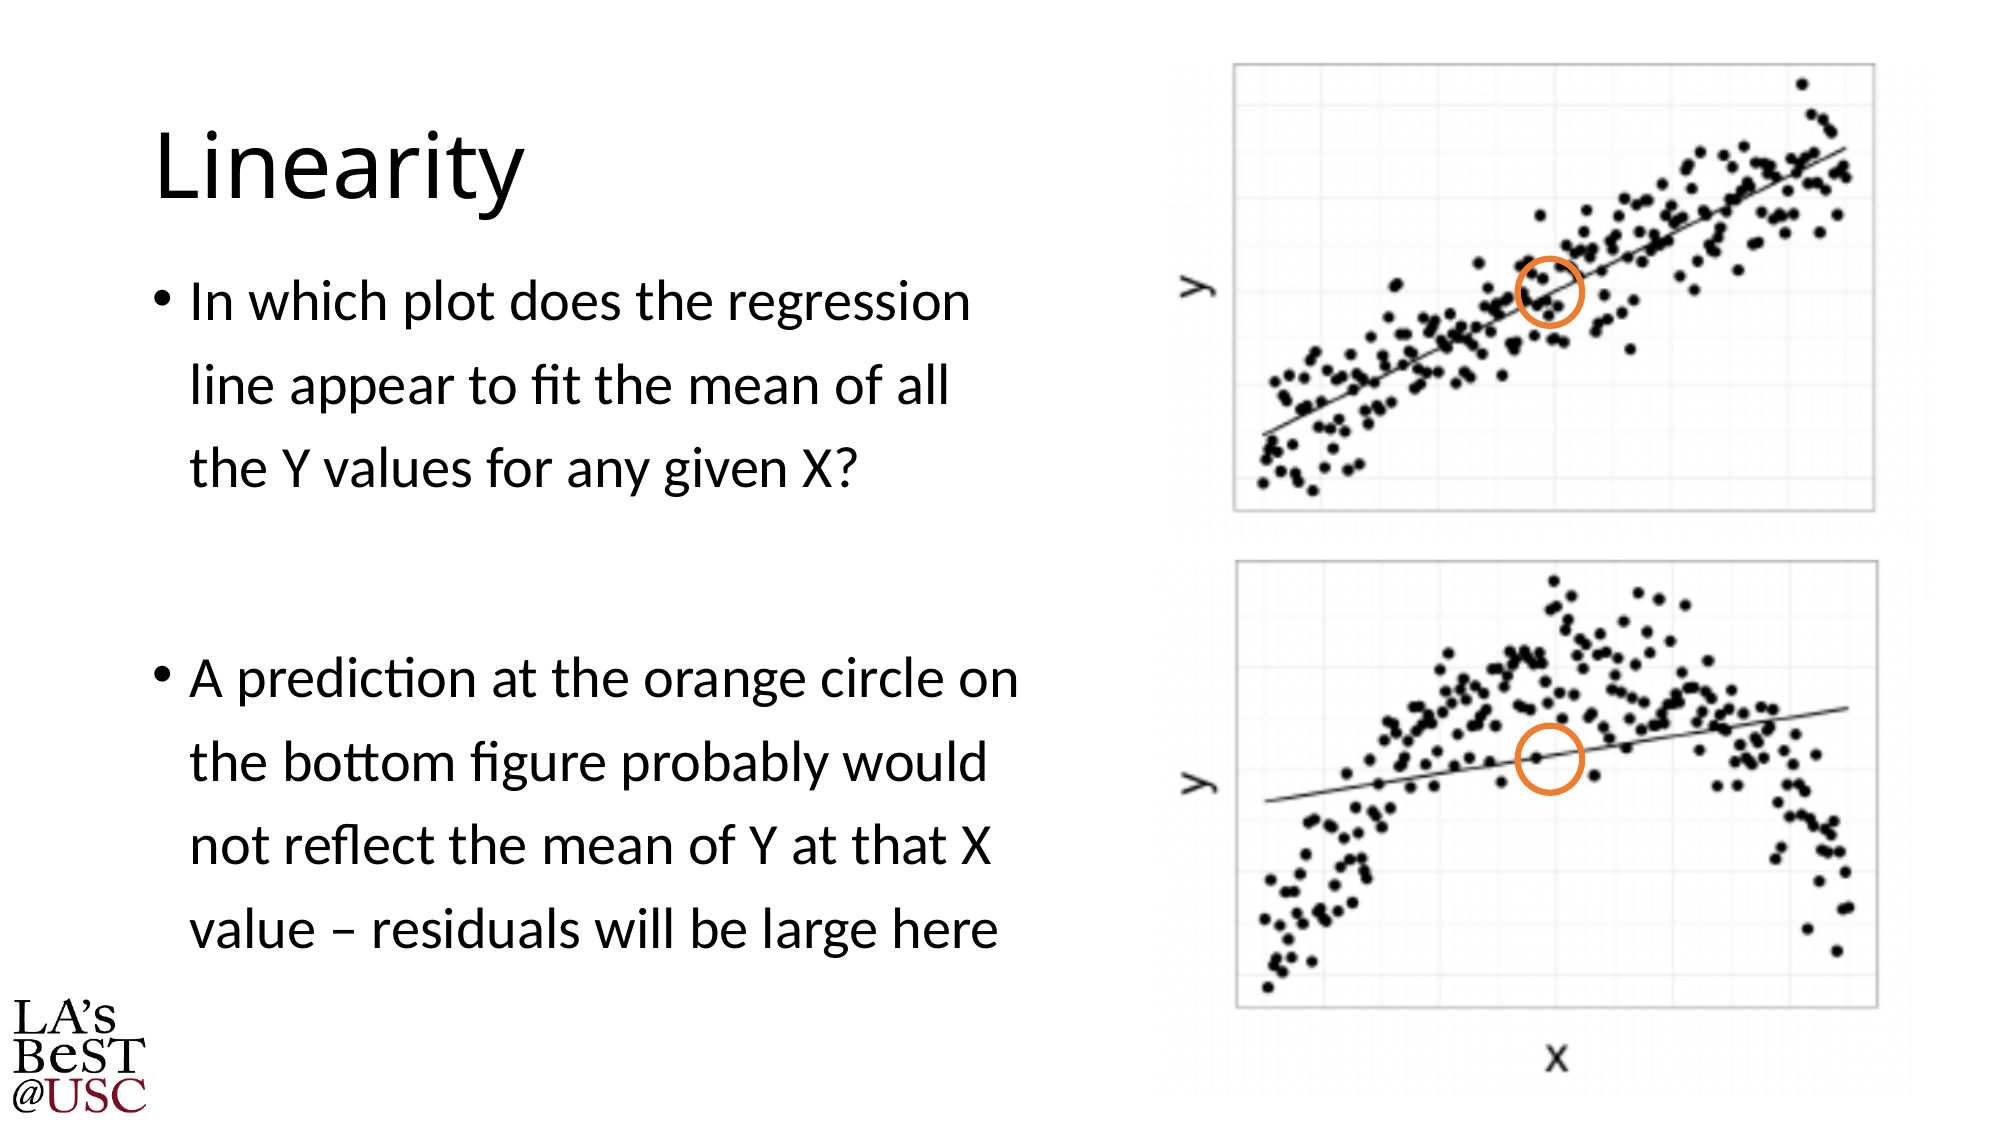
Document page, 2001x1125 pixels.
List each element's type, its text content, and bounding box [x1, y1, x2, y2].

title Linearity [137, 59, 1163, 278]
list In which plot does the regression line appear to fit the mean of all the Y values for any given X? A prediction at the orange circle on the bottom figure probably would not reflect the mean of Y at that X value – residuals will be large here [137, 240, 1049, 1098]
picture [1154, 43, 1937, 1098]
picture [9, 993, 152, 1118]
